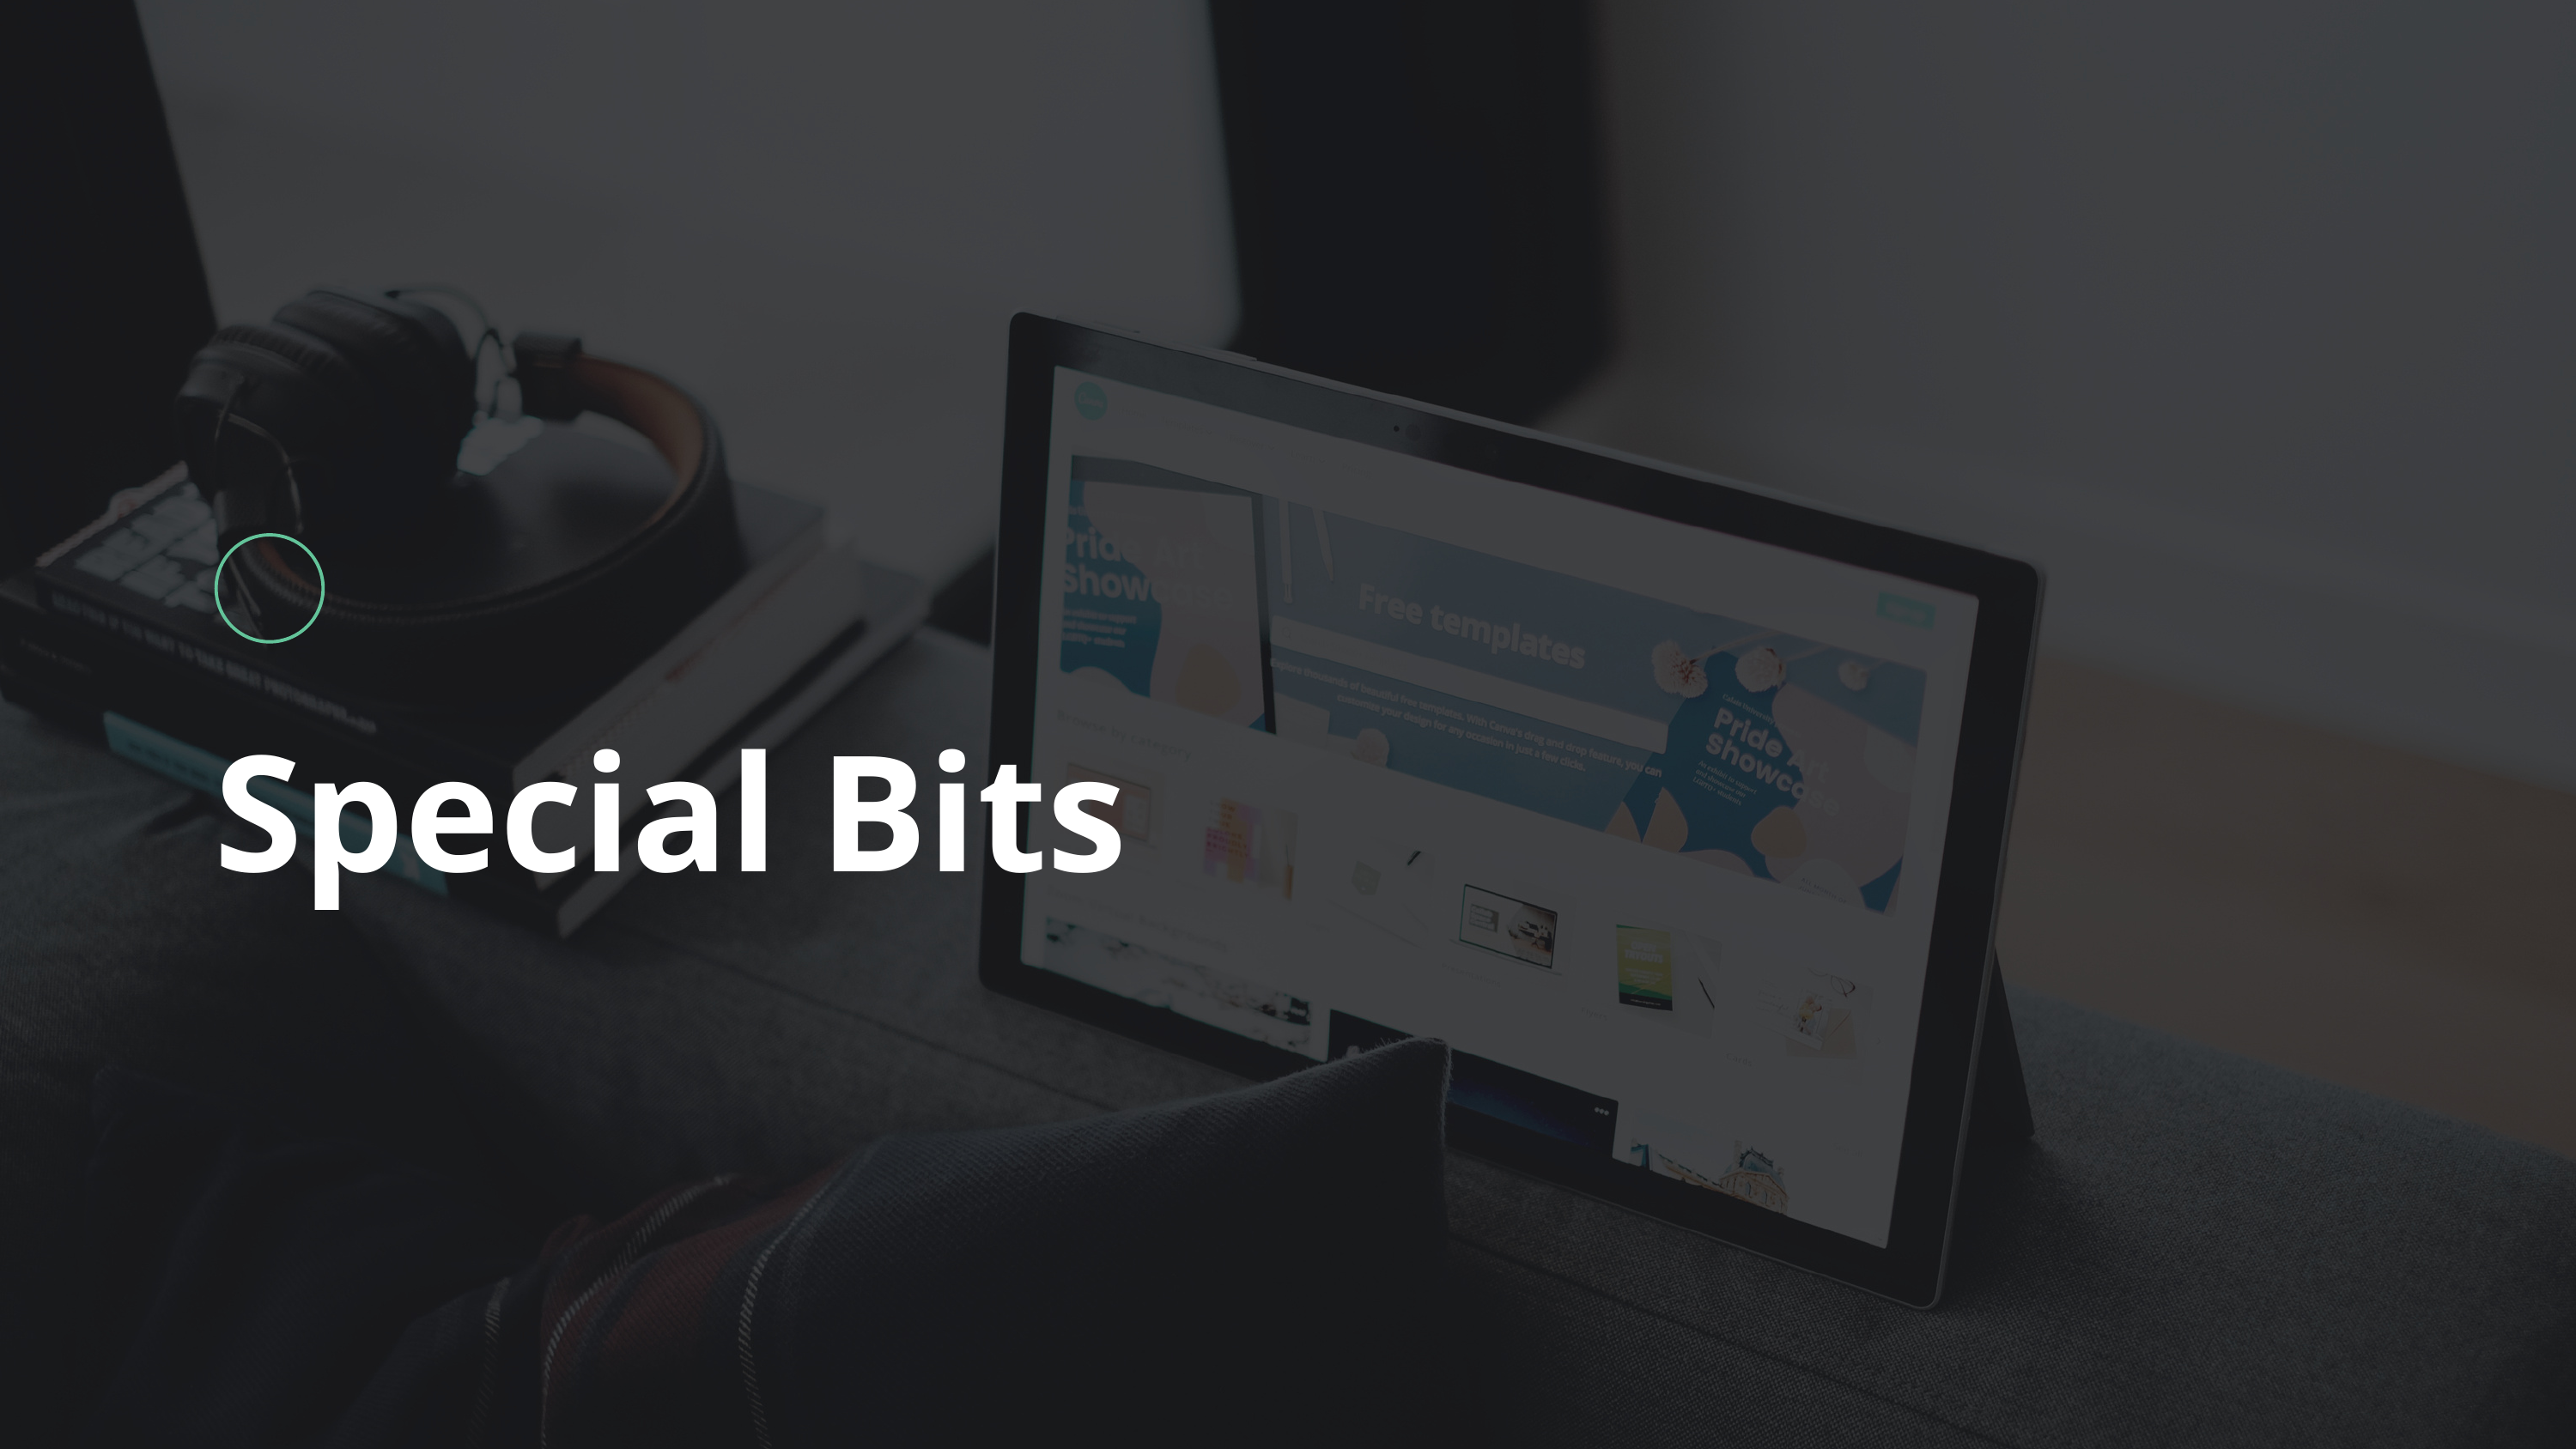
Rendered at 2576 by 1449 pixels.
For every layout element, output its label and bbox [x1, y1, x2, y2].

text_box [214, 532, 2041, 916]
text_box [0, 0, 2576, 1449]
